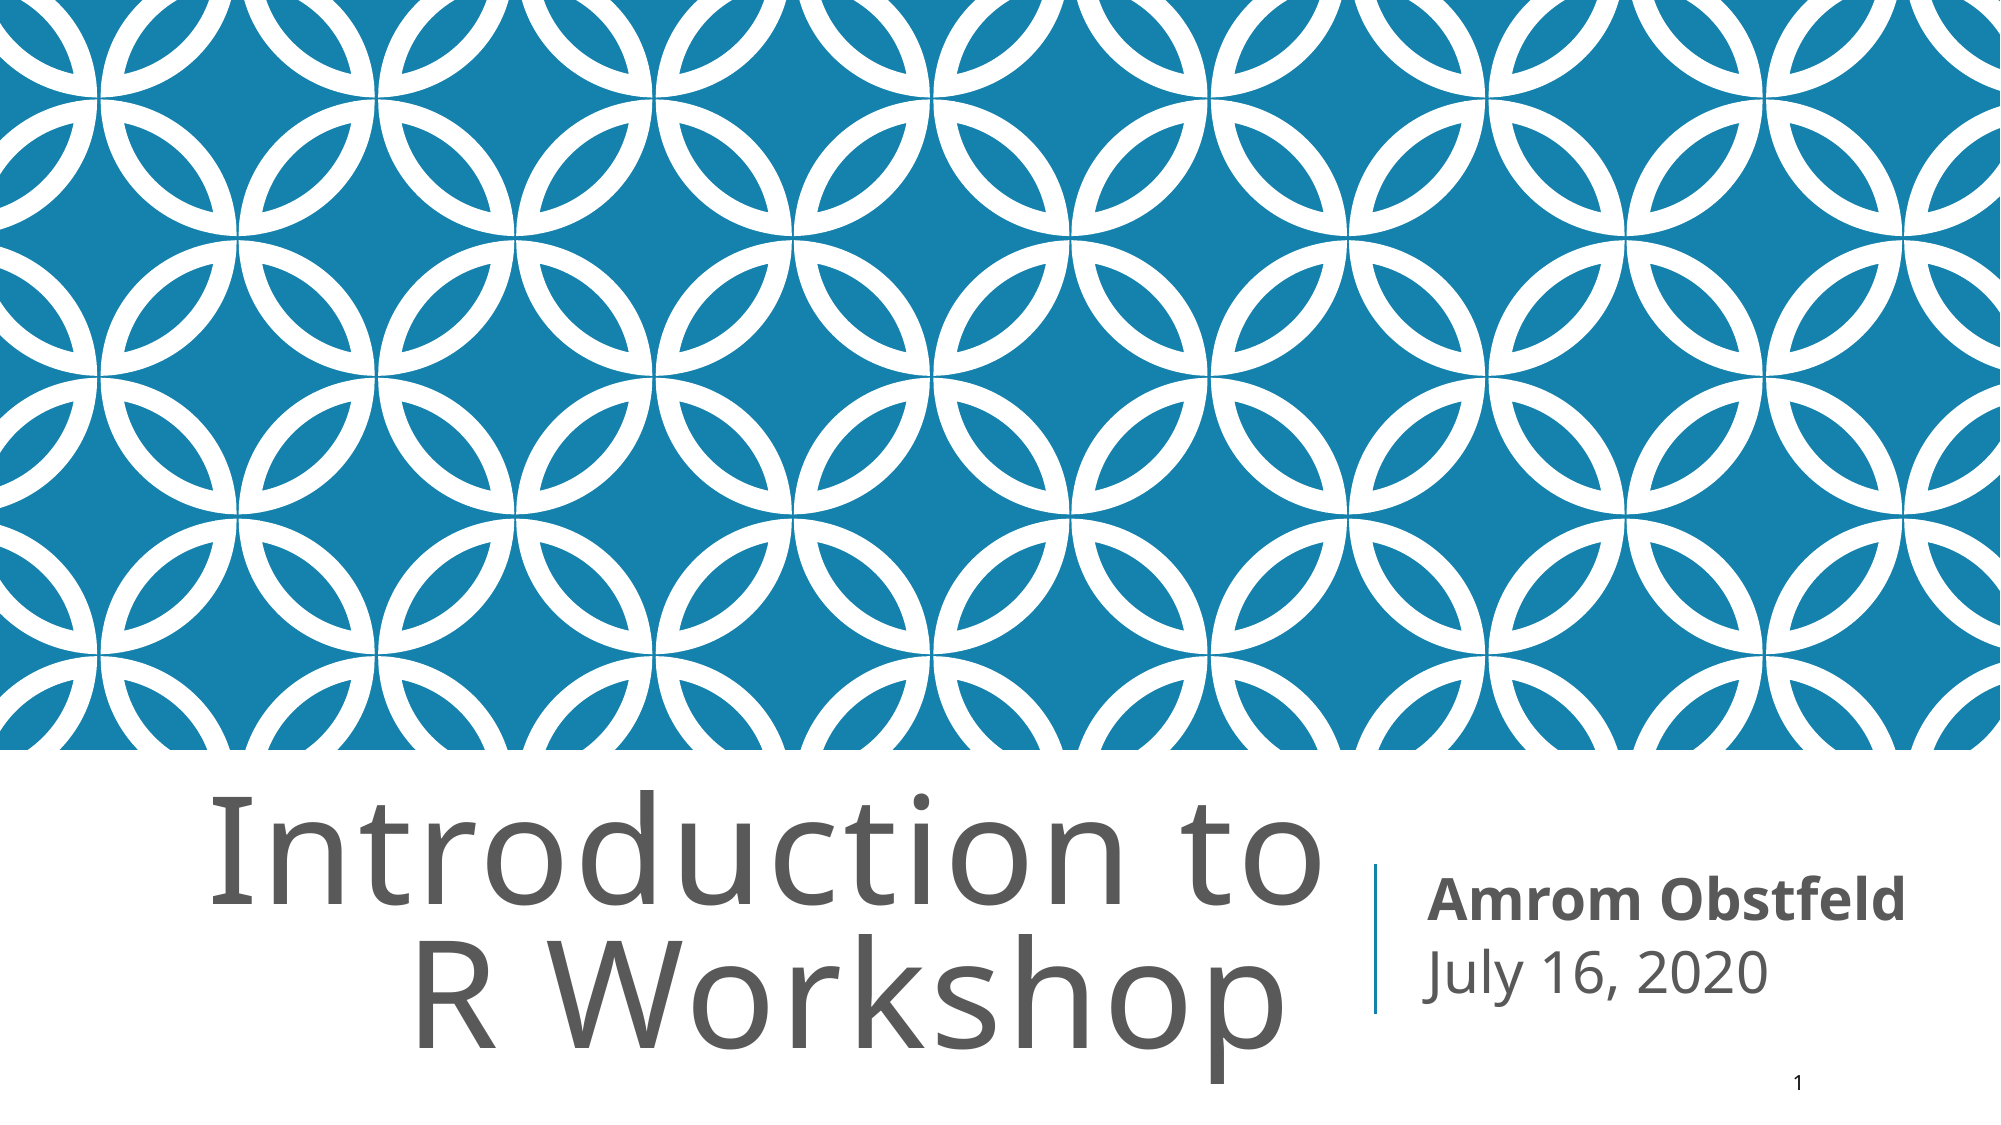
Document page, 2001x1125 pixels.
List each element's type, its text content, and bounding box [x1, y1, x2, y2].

slide_number 1 [1777, 1061, 1938, 1107]
subtitle Amrom Obstfeld July 16, 2020 [1412, 813, 1938, 1054]
title Introduction to R Workshop [59, 813, 1350, 1054]
